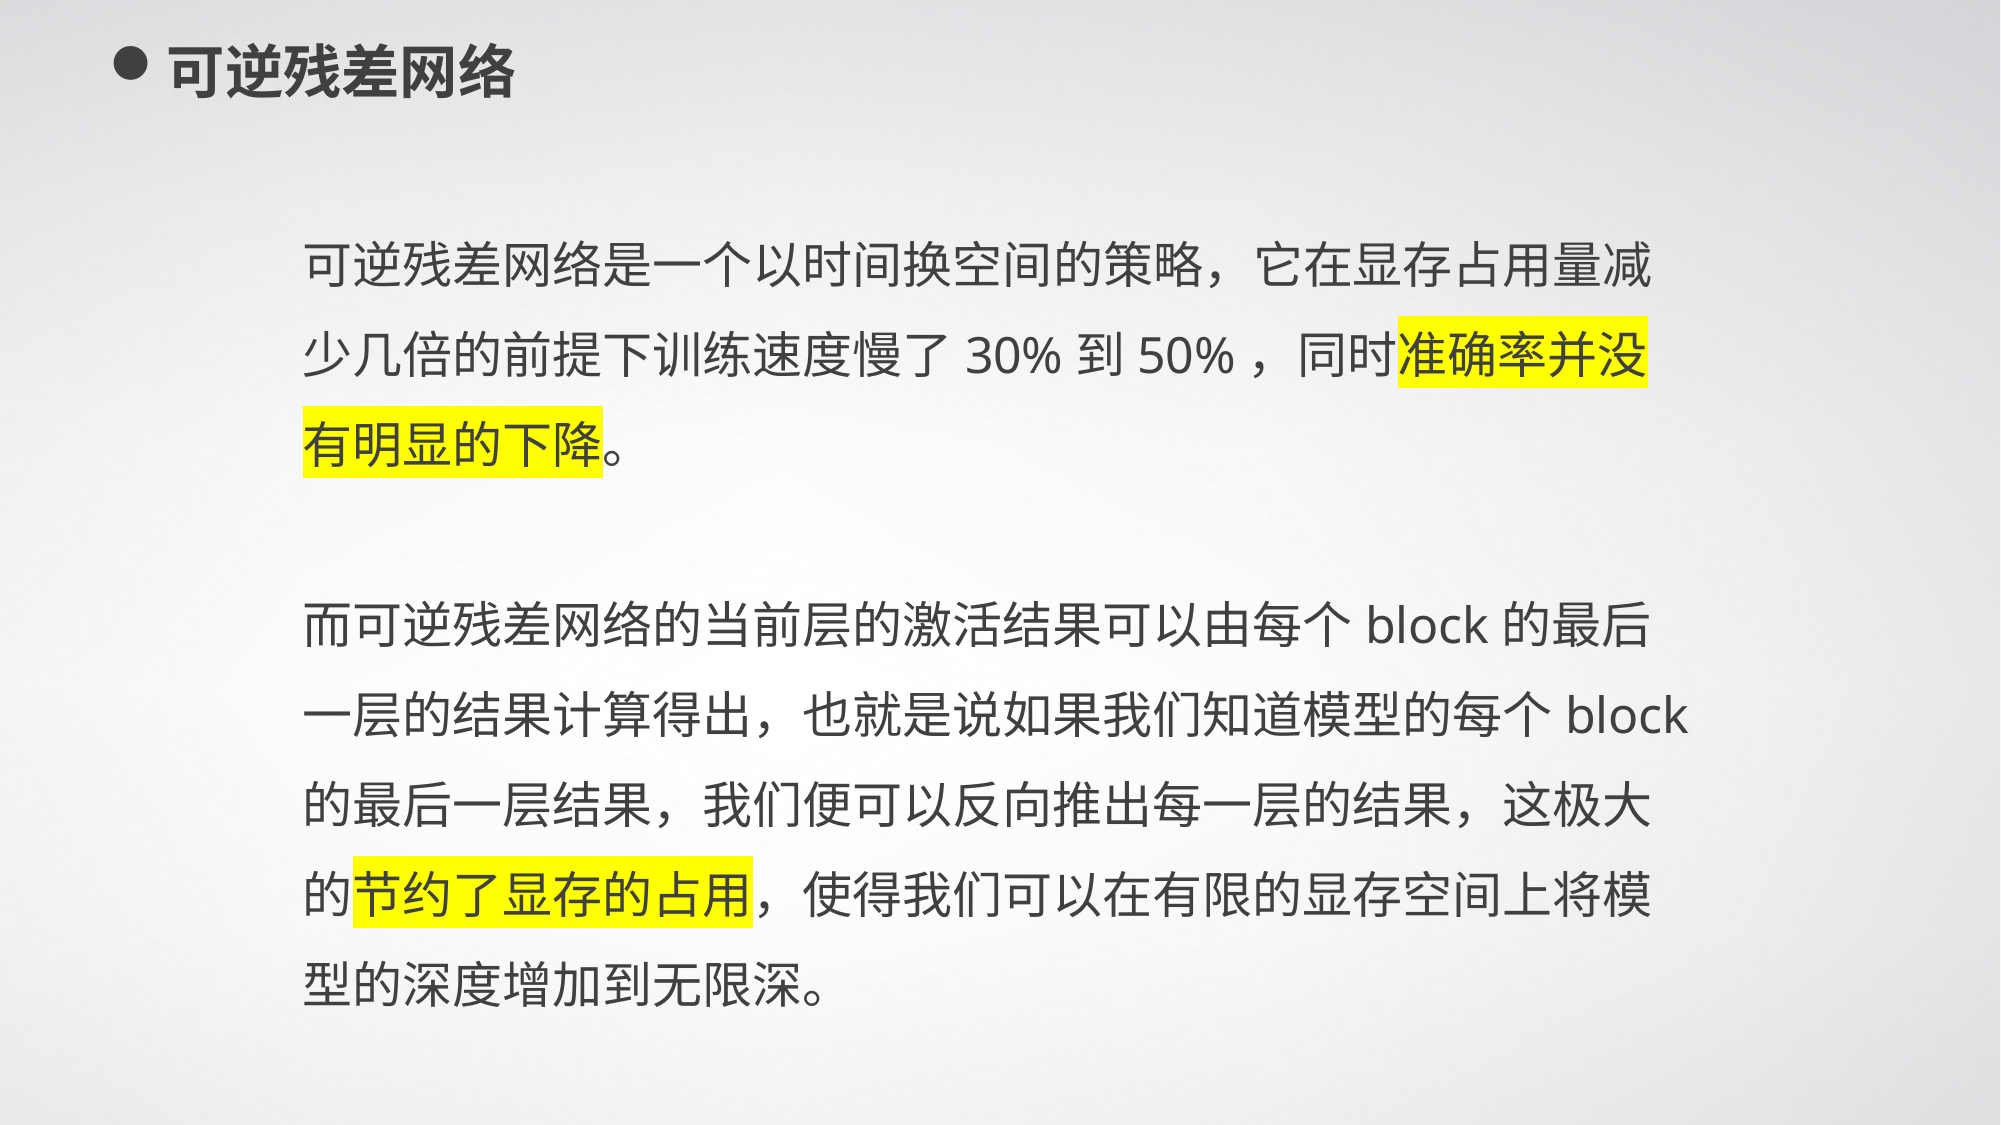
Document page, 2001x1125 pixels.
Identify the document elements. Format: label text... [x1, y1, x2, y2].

picture [0, 0, 2001, 1125]
text_box 可逆残差网络 [93, 28, 532, 113]
text_box 可逆残差网络是一个以时间换空间的策略，它在显存占用量减少几倍的前提下训练速度慢了30%到50%，同时准确率并没有明显的下降。 而可逆残差网络的当前层的激活结果可以由每个block的最后一层的结果计算得出，也就是说如果我们知道模型的每个block的最后一层结果，我们便可以反向推出每一层的结果，这极大的节约了显存的占用，使得我们可以在有限的显存空间上将模型的深度增加到无限深。 [288, 196, 1712, 1021]
